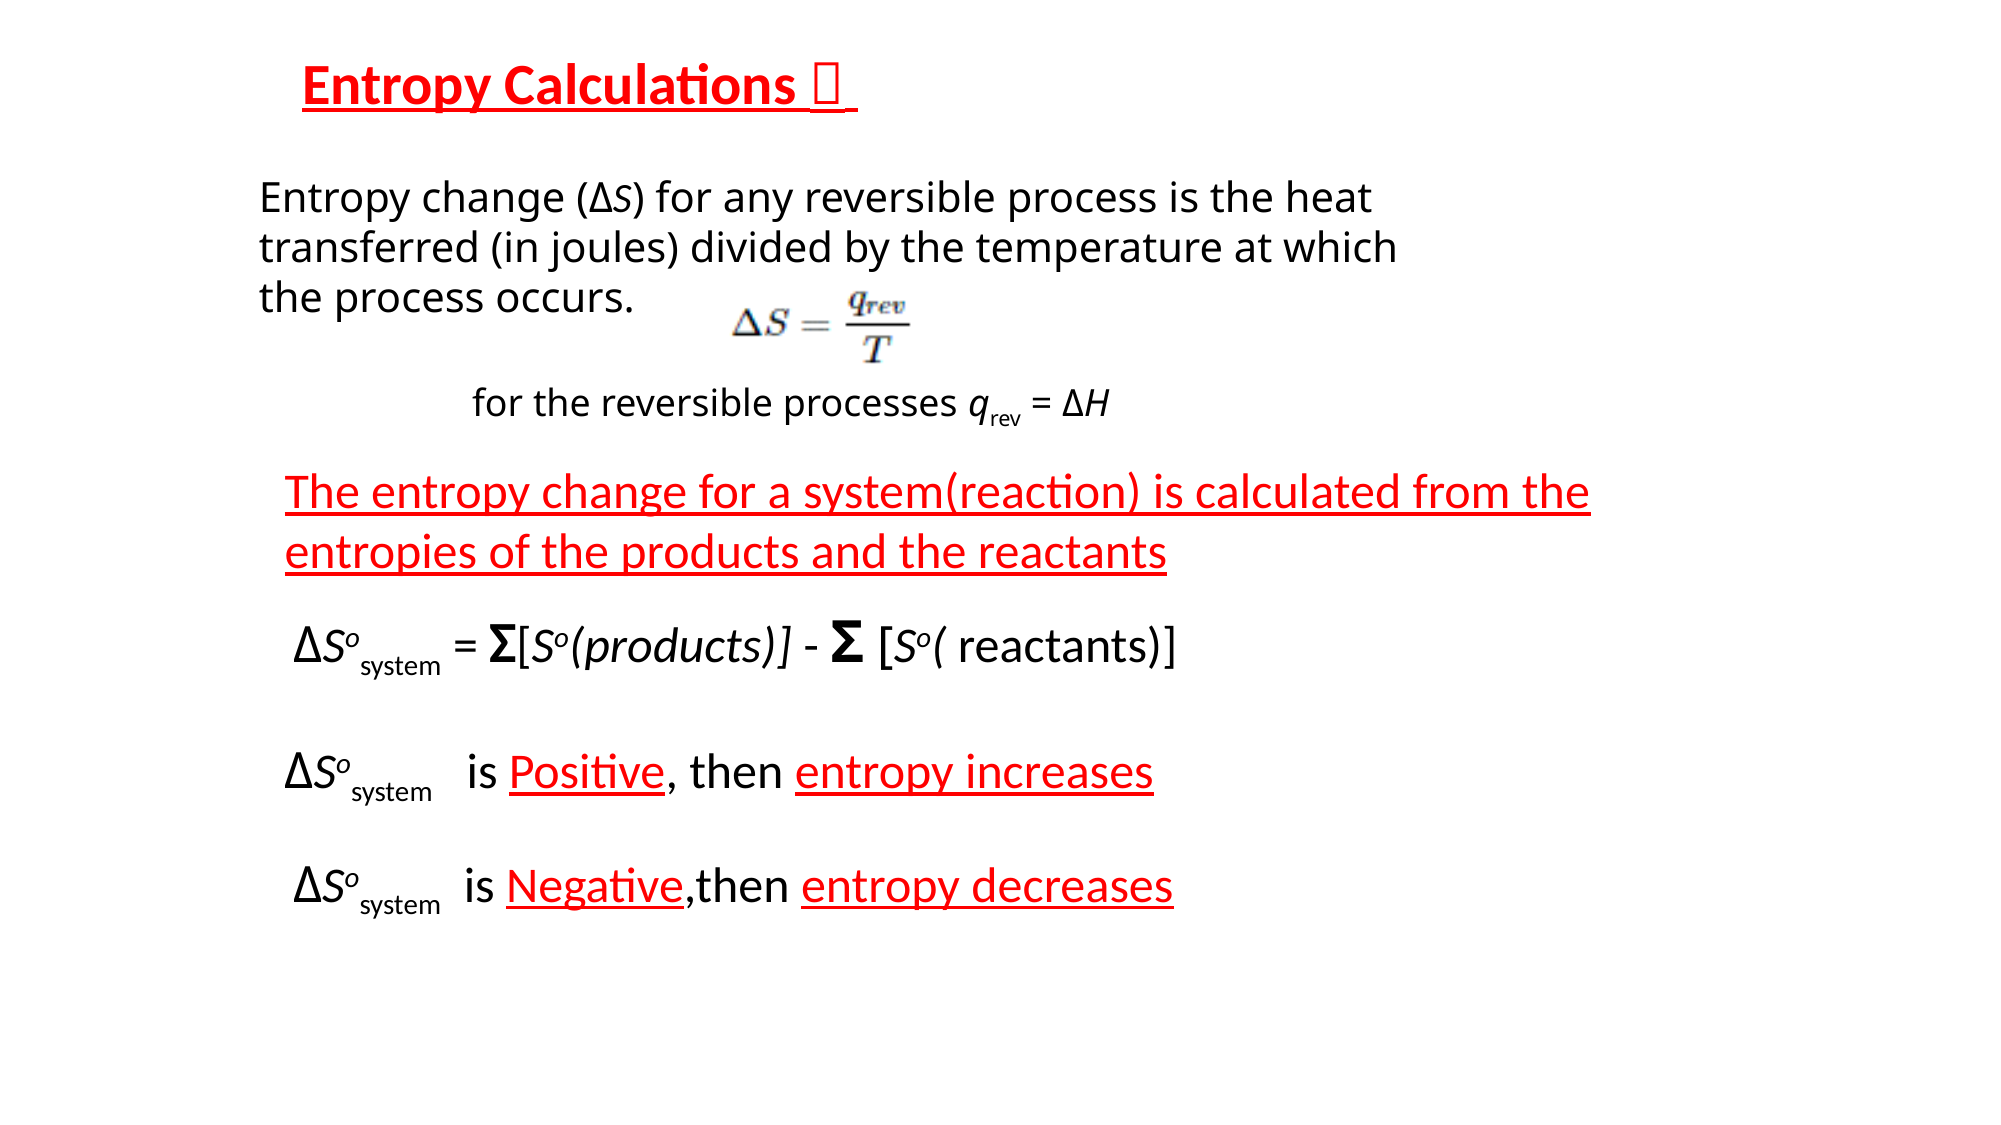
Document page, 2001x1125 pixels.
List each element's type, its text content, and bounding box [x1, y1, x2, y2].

picture [721, 274, 913, 383]
text_box Entropy change (ΔS) for any reversible process is the heat transferred (in joules) divided by the temperature at which the process occurs. [243, 163, 1467, 329]
text_box Entropy Calculations  [287, 38, 1486, 124]
text_box ΔSosystem is Positive, then entropy increases ΔSosystem is Negative,then entropy decreases [269, 724, 1683, 809]
text_box for the reversible processes qrev = ΔH [457, 371, 1125, 438]
text_box The entropy change for a system(reaction) is calculated from the entropies of the products and the reactants [269, 451, 1645, 553]
text_box ΔSosystem = Σ[So(products)] - Σ [So( reactants)] [278, 596, 1529, 710]
